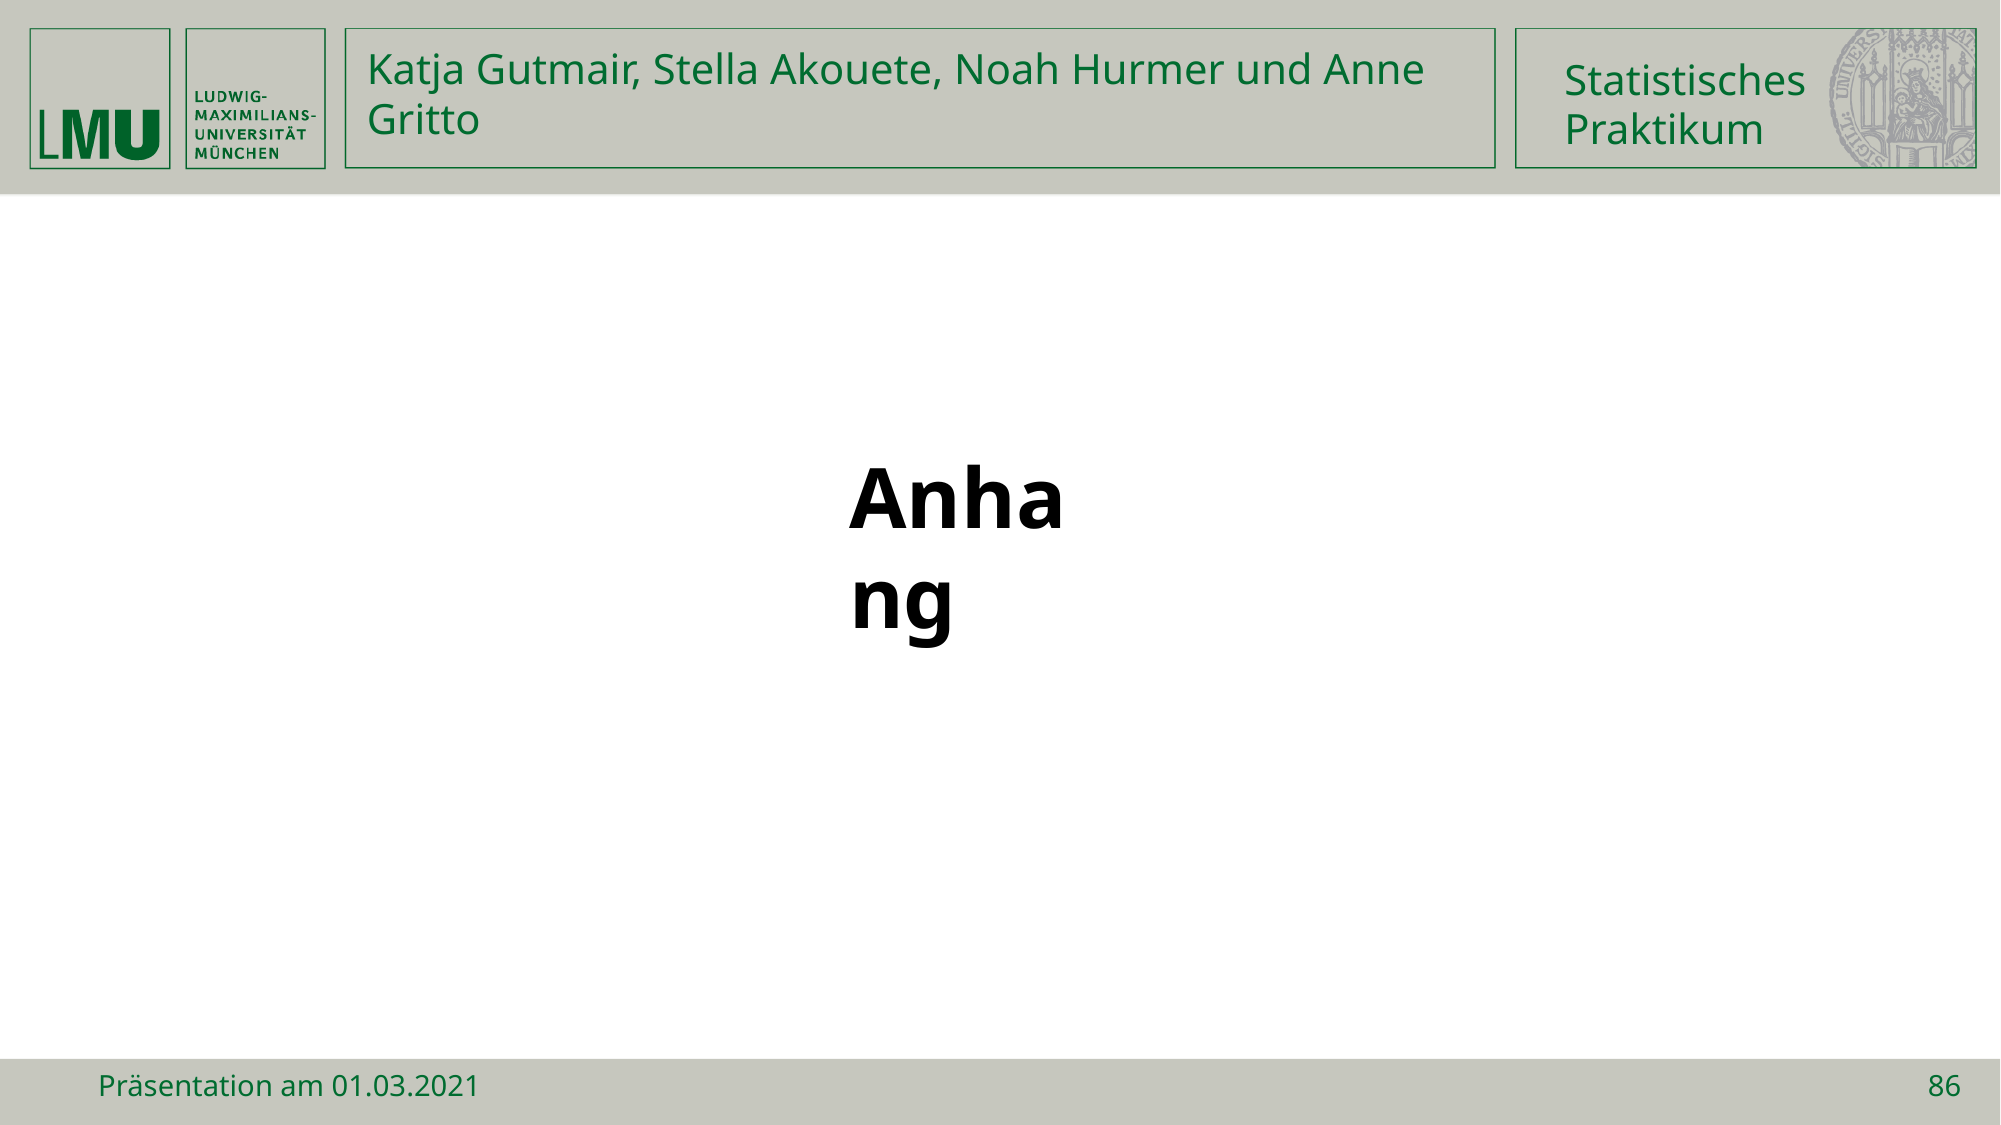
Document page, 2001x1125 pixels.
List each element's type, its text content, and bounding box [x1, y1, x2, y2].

picture [0, 0, 2001, 1125]
text_box Präsentation am 01.03.2021 [83, 1059, 1775, 1108]
text_box [1525, 30, 1821, 161]
text_box Statistisches Praktikum [1549, 46, 1833, 161]
text_box 86 [1803, 1059, 1977, 1108]
text_box Katja Gutmair, Stella Akouete, Noah Hurmer und Anne Gritto [352, 74, 1463, 150]
text_box [36, 301, 1932, 1055]
text_box Anhang [834, 438, 1134, 563]
